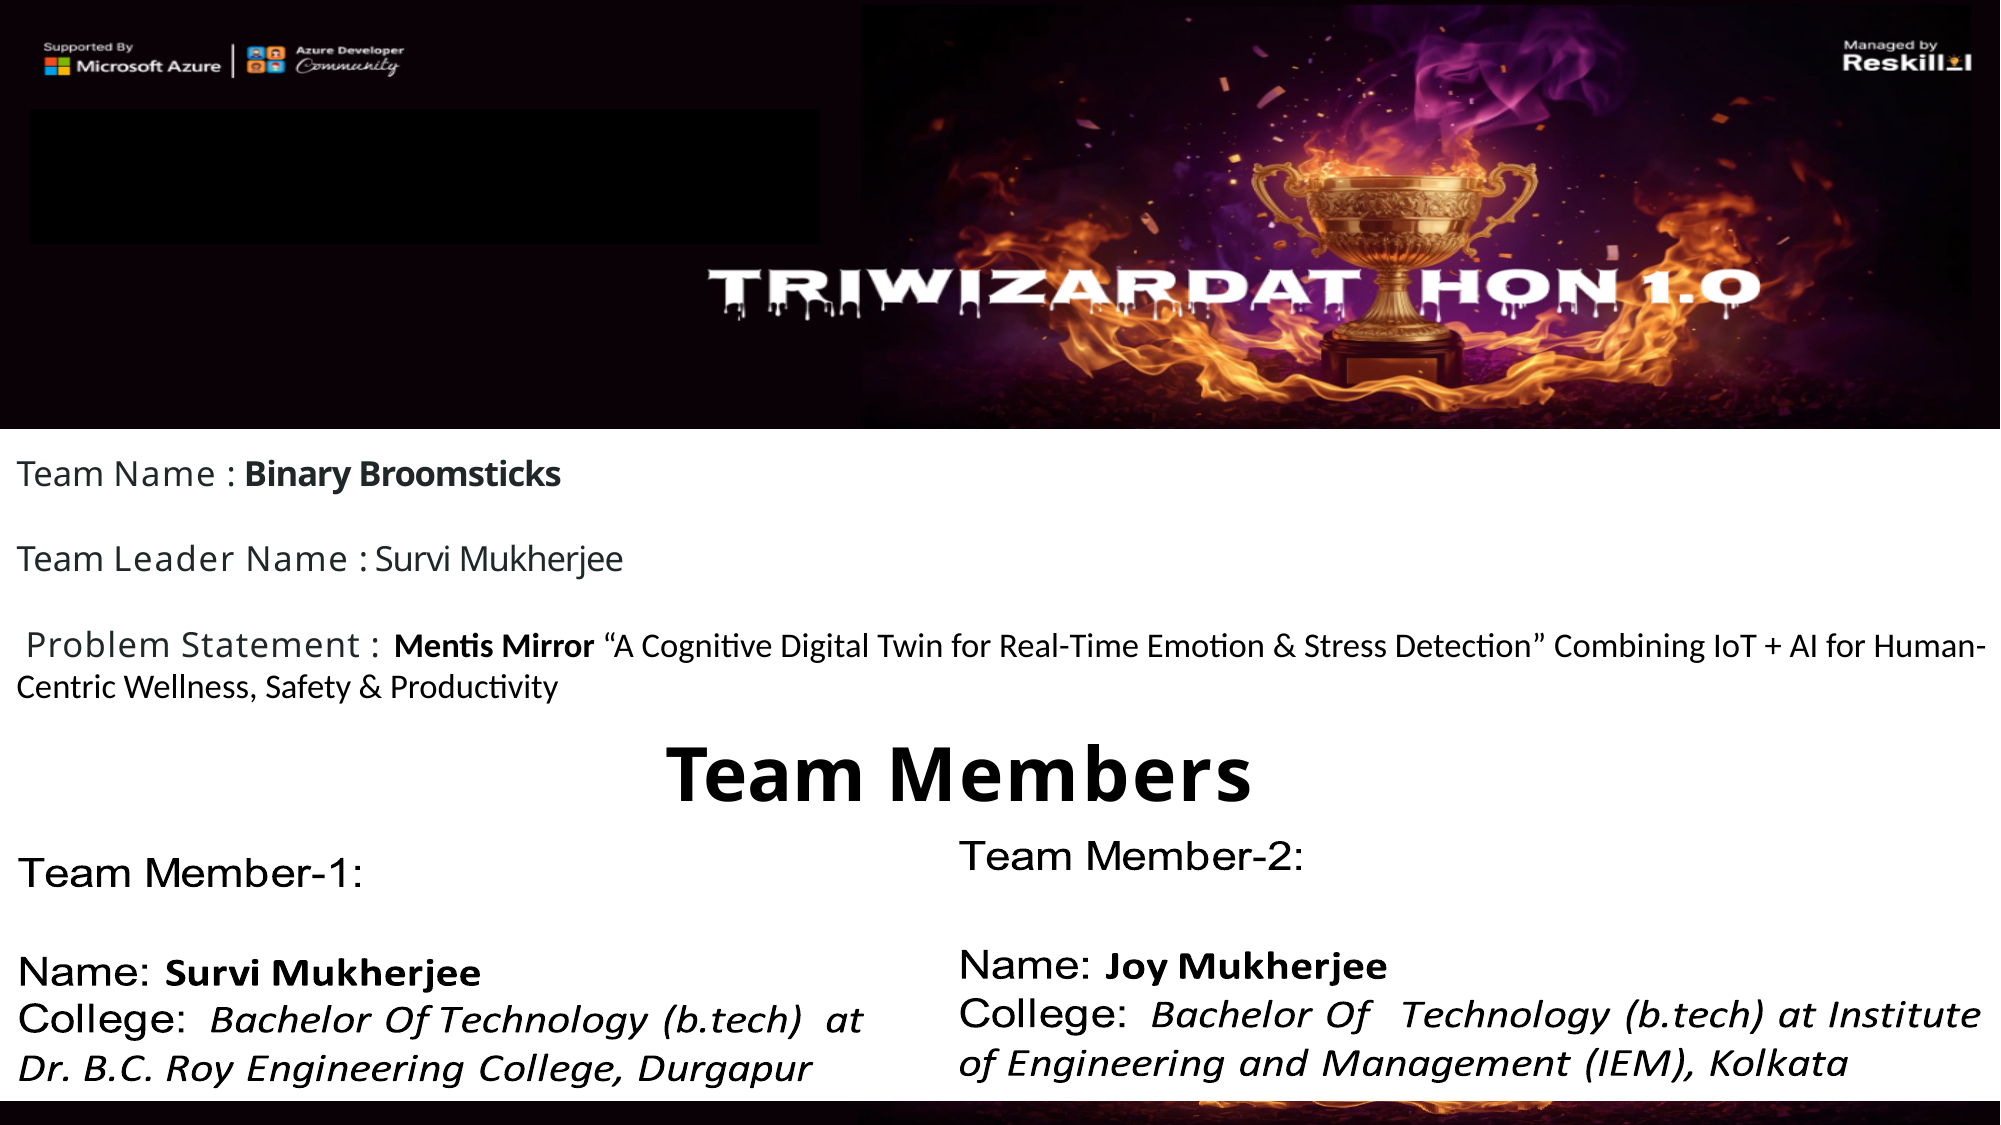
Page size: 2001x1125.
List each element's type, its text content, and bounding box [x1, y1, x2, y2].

text_box [321, 1005, 332, 1033]
text_box [114, 964, 137, 986]
text_box [1829, 1001, 1839, 1028]
text_box [151, 1011, 174, 1033]
text_box [208, 865, 241, 887]
text_box [410, 1004, 433, 1040]
text_box [1329, 959, 1340, 986]
text_box [1343, 959, 1364, 980]
picture [0, 1101, 2000, 1125]
text_box [312, 874, 325, 879]
text_box [1176, 1008, 1198, 1028]
text_box [1268, 951, 1288, 979]
text_box [235, 1013, 257, 1033]
text_box [504, 1061, 525, 1082]
text_box [423, 966, 433, 993]
picture [0, 0, 2000, 429]
text_box [1111, 1056, 1131, 1077]
text_box [460, 966, 480, 986]
text_box [1510, 1008, 1531, 1028]
text_box [1262, 999, 1273, 1028]
text_box [1710, 1008, 1728, 1028]
text_box [356, 1013, 372, 1033]
text_box [188, 966, 208, 986]
text_box [51, 964, 74, 986]
text_box [775, 1062, 796, 1082]
text_box [525, 1013, 546, 1033]
text_box [583, 1013, 604, 1033]
text_box [1291, 959, 1312, 980]
text_box [1633, 1050, 1671, 1076]
text_box [1827, 1056, 1848, 1077]
text_box [1908, 1003, 1923, 1028]
text_box [20, 956, 47, 986]
text_box [99, 1011, 122, 1033]
text_box [728, 1061, 750, 1082]
text_box [1788, 1056, 1810, 1077]
text_box [1018, 998, 1023, 1028]
text_box [1674, 1003, 1688, 1028]
text_box [483, 1013, 501, 1033]
text_box [124, 1011, 146, 1041]
text_box [1286, 1048, 1309, 1077]
text_box [690, 1061, 706, 1082]
text_box [1268, 841, 1291, 870]
text_box [1895, 1008, 1904, 1028]
text_box [1008, 1050, 1030, 1076]
text_box [270, 1061, 290, 1082]
text_box [298, 865, 312, 887]
text_box [1262, 1056, 1283, 1076]
text_box [1011, 848, 1034, 871]
title Team Members [0, 742, 1924, 826]
text_box [1487, 1008, 1508, 1028]
text_box [19, 1055, 45, 1081]
text_box [548, 1013, 569, 1033]
text_box [441, 1007, 464, 1033]
text_box [1180, 1056, 1201, 1076]
text_box [1533, 999, 1544, 1028]
text_box [976, 1048, 1000, 1083]
text_box [1213, 848, 1236, 871]
text_box [1241, 1008, 1262, 1028]
text_box [1322, 1050, 1360, 1076]
text_box [1803, 1003, 1817, 1028]
text_box [1333, 952, 1340, 958]
text_box [327, 1061, 348, 1082]
text_box [1030, 1056, 1051, 1076]
text_box [252, 966, 258, 986]
text_box [676, 1005, 698, 1033]
text_box [1840, 1008, 1861, 1028]
text_box [1274, 1008, 1295, 1028]
text_box [19, 1003, 49, 1033]
text_box [639, 1055, 665, 1081]
text_box [1092, 1005, 1115, 1028]
text_box [272, 865, 295, 888]
text_box [419, 1061, 440, 1082]
text_box [1106, 953, 1119, 980]
text_box [1403, 1001, 1426, 1028]
text_box [550, 1061, 570, 1082]
text_box [750, 1061, 773, 1089]
text_box [1710, 1050, 1735, 1076]
text_box [527, 1053, 537, 1082]
text_box [1512, 1056, 1532, 1077]
text_box [1729, 999, 1749, 1028]
text_box [1132, 1056, 1152, 1077]
text_box [313, 966, 333, 986]
text_box [1923, 1008, 1944, 1028]
text_box [442, 1061, 464, 1089]
text_box [1589, 1008, 1611, 1035]
text_box [1187, 841, 1209, 871]
text_box [1599, 1050, 1609, 1076]
text_box [1053, 1056, 1075, 1083]
text_box [1065, 1005, 1087, 1036]
text_box [182, 865, 205, 888]
text_box [426, 958, 434, 965]
text_box [1199, 1008, 1218, 1028]
text_box [1408, 1056, 1430, 1077]
text_box [1638, 999, 1660, 1028]
text_box [1755, 1048, 1766, 1076]
text_box [1385, 1056, 1406, 1076]
text_box [611, 1076, 621, 1087]
text_box [277, 1005, 298, 1033]
text_box [1464, 999, 1485, 1028]
text_box [992, 957, 1015, 980]
text_box [1545, 1008, 1566, 1028]
text_box [1076, 1057, 1085, 1076]
text_box [84, 1055, 107, 1081]
text_box [273, 960, 308, 986]
text_box [1030, 998, 1035, 1028]
text_box [960, 997, 990, 1028]
text_box [1812, 1052, 1827, 1077]
text_box [77, 1003, 82, 1033]
text_box [1366, 959, 1387, 980]
text_box [1445, 1008, 1463, 1028]
text_box [627, 1013, 649, 1040]
text_box [961, 949, 988, 979]
text_box [571, 1061, 593, 1089]
text_box [1881, 1003, 1896, 1028]
text_box [668, 1062, 689, 1082]
text_box [538, 1053, 549, 1082]
text_box [1626, 999, 1640, 1034]
text_box [850, 1008, 864, 1033]
text_box [338, 958, 358, 986]
text_box [228, 966, 250, 986]
text_box [361, 958, 381, 986]
text_box [1749, 999, 1763, 1034]
text_box [47, 1061, 64, 1082]
text_box [1567, 1008, 1589, 1035]
text_box [409, 966, 423, 986]
text_box [1671, 1047, 1684, 1083]
text_box [1779, 1008, 1800, 1028]
text_box [121, 1055, 145, 1082]
text_box [1122, 959, 1145, 980]
text_box [18, 858, 45, 887]
text_box [51, 1011, 74, 1033]
text_box [213, 966, 227, 986]
text_box [1149, 848, 1182, 870]
text_box [1040, 1005, 1063, 1028]
text_box [246, 858, 268, 888]
text_box [70, 865, 93, 888]
text_box [1431, 1056, 1453, 1083]
text_box [1122, 848, 1146, 871]
subtitle Team Name : Binary Broomsticks Team Leader Name : Survi Mukherjee Problem Statement : Mentis Mirror “A Cognitive Digital Twin for Real-Time Emotion & Stress Detection” Combining IoT + AI for Human-Centric Wellness, Safety & Productivity [0, 444, 2000, 716]
text_box [1961, 1008, 1981, 1028]
text_box [166, 1055, 189, 1082]
text_box [1253, 857, 1266, 862]
text_box [992, 1005, 1015, 1028]
text_box [408, 1062, 416, 1082]
text_box [316, 1062, 324, 1082]
text_box [1557, 1052, 1571, 1077]
text_box [97, 865, 130, 887]
text_box [1219, 959, 1240, 980]
text_box [1689, 1008, 1709, 1028]
text_box [594, 1061, 614, 1082]
text_box [1946, 1003, 1961, 1028]
text_box [251, 958, 259, 965]
text_box [166, 959, 186, 986]
text_box [1455, 1056, 1475, 1077]
text_box [960, 1056, 981, 1077]
text_box [333, 1013, 354, 1033]
text_box [1018, 957, 1052, 979]
text_box [1767, 1048, 1788, 1076]
text_box [1038, 848, 1071, 870]
text_box [1055, 957, 1078, 980]
text_box [1168, 1057, 1177, 1076]
text_box [1351, 999, 1374, 1035]
text_box [1297, 1008, 1313, 1028]
text_box [301, 1013, 321, 1033]
text_box [605, 1013, 627, 1040]
text_box [371, 1061, 392, 1082]
text_box [350, 1061, 370, 1082]
text_box [1610, 1050, 1632, 1076]
text_box [571, 1005, 581, 1033]
text_box [1533, 1056, 1554, 1076]
text_box [258, 1013, 277, 1033]
text_box [293, 1061, 314, 1089]
text_box [147, 858, 179, 887]
text_box [1683, 1071, 1693, 1082]
text_box [480, 1055, 504, 1082]
text_box [726, 1013, 747, 1033]
text_box [797, 1061, 814, 1082]
text_box [502, 1005, 522, 1033]
text_box [247, 1055, 269, 1081]
text_box [664, 1004, 678, 1040]
text_box [1152, 1001, 1174, 1028]
text_box [1475, 1056, 1509, 1076]
text_box [1203, 1056, 1225, 1083]
text_box [77, 964, 111, 986]
text_box [1424, 1008, 1444, 1028]
text_box [331, 857, 344, 887]
text_box [767, 1005, 787, 1033]
text_box [45, 865, 68, 888]
text_box [89, 1003, 94, 1033]
text_box [1586, 1047, 1600, 1083]
text_box [1245, 951, 1264, 979]
text_box [1733, 1056, 1754, 1077]
text_box [1088, 841, 1120, 870]
text_box [385, 966, 406, 986]
text_box [1088, 1056, 1108, 1076]
text_box [1239, 848, 1253, 870]
text_box [705, 1061, 727, 1089]
text_box [1327, 1001, 1354, 1028]
text_box [1240, 1056, 1261, 1077]
text_box [211, 1007, 233, 1033]
text_box [392, 1061, 409, 1082]
text_box [1180, 953, 1215, 979]
text_box [1218, 999, 1239, 1028]
text_box [1316, 959, 1329, 979]
text_box [748, 1013, 766, 1033]
text_box [191, 1061, 212, 1082]
text_box [437, 966, 457, 986]
text_box [213, 1062, 234, 1089]
text_box [462, 1013, 482, 1033]
text_box [1862, 1008, 1879, 1028]
text_box [1362, 1056, 1384, 1077]
text_box [986, 848, 1009, 871]
text_box [1153, 1056, 1169, 1076]
text_box [712, 1008, 726, 1033]
text_box [386, 1006, 413, 1033]
text_box [1146, 959, 1168, 986]
text_box [787, 1004, 801, 1040]
text_box [959, 841, 986, 870]
text_box [826, 1013, 848, 1033]
